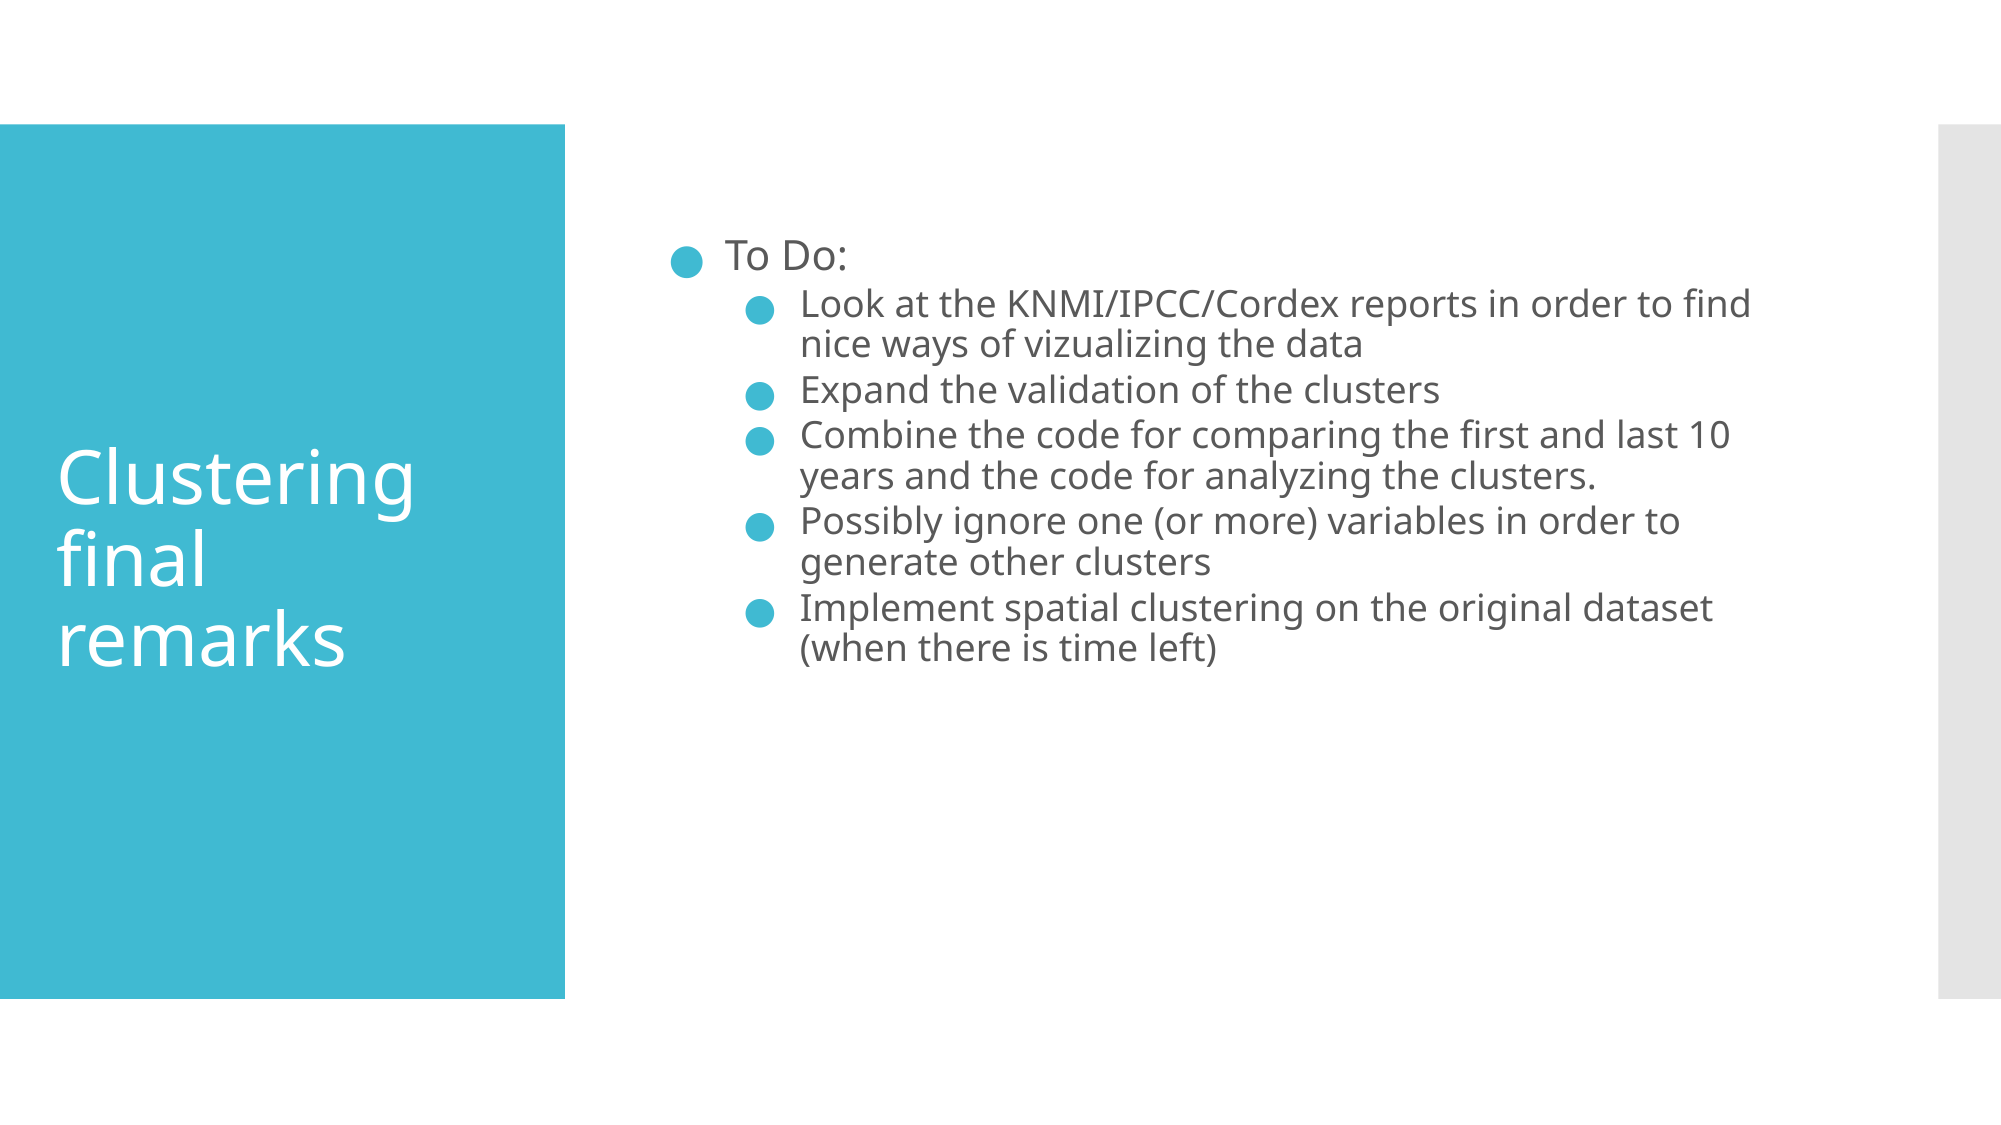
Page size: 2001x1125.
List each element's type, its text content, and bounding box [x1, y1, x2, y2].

list To Do: Look at the KNMI/IPCC/Cordex reports in order to find nice ways of vizualizing the data Expand the validation of the clusters Combine the code for comparing the first and last 10 years and the code for analyzing the clusters. Possibly ignore one (or more) variables in order to generate other clusters Implement spatial clustering on the original dataset (when there is time left) [634, 141, 1835, 982]
title Clustering final remarks [41, 184, 525, 940]
